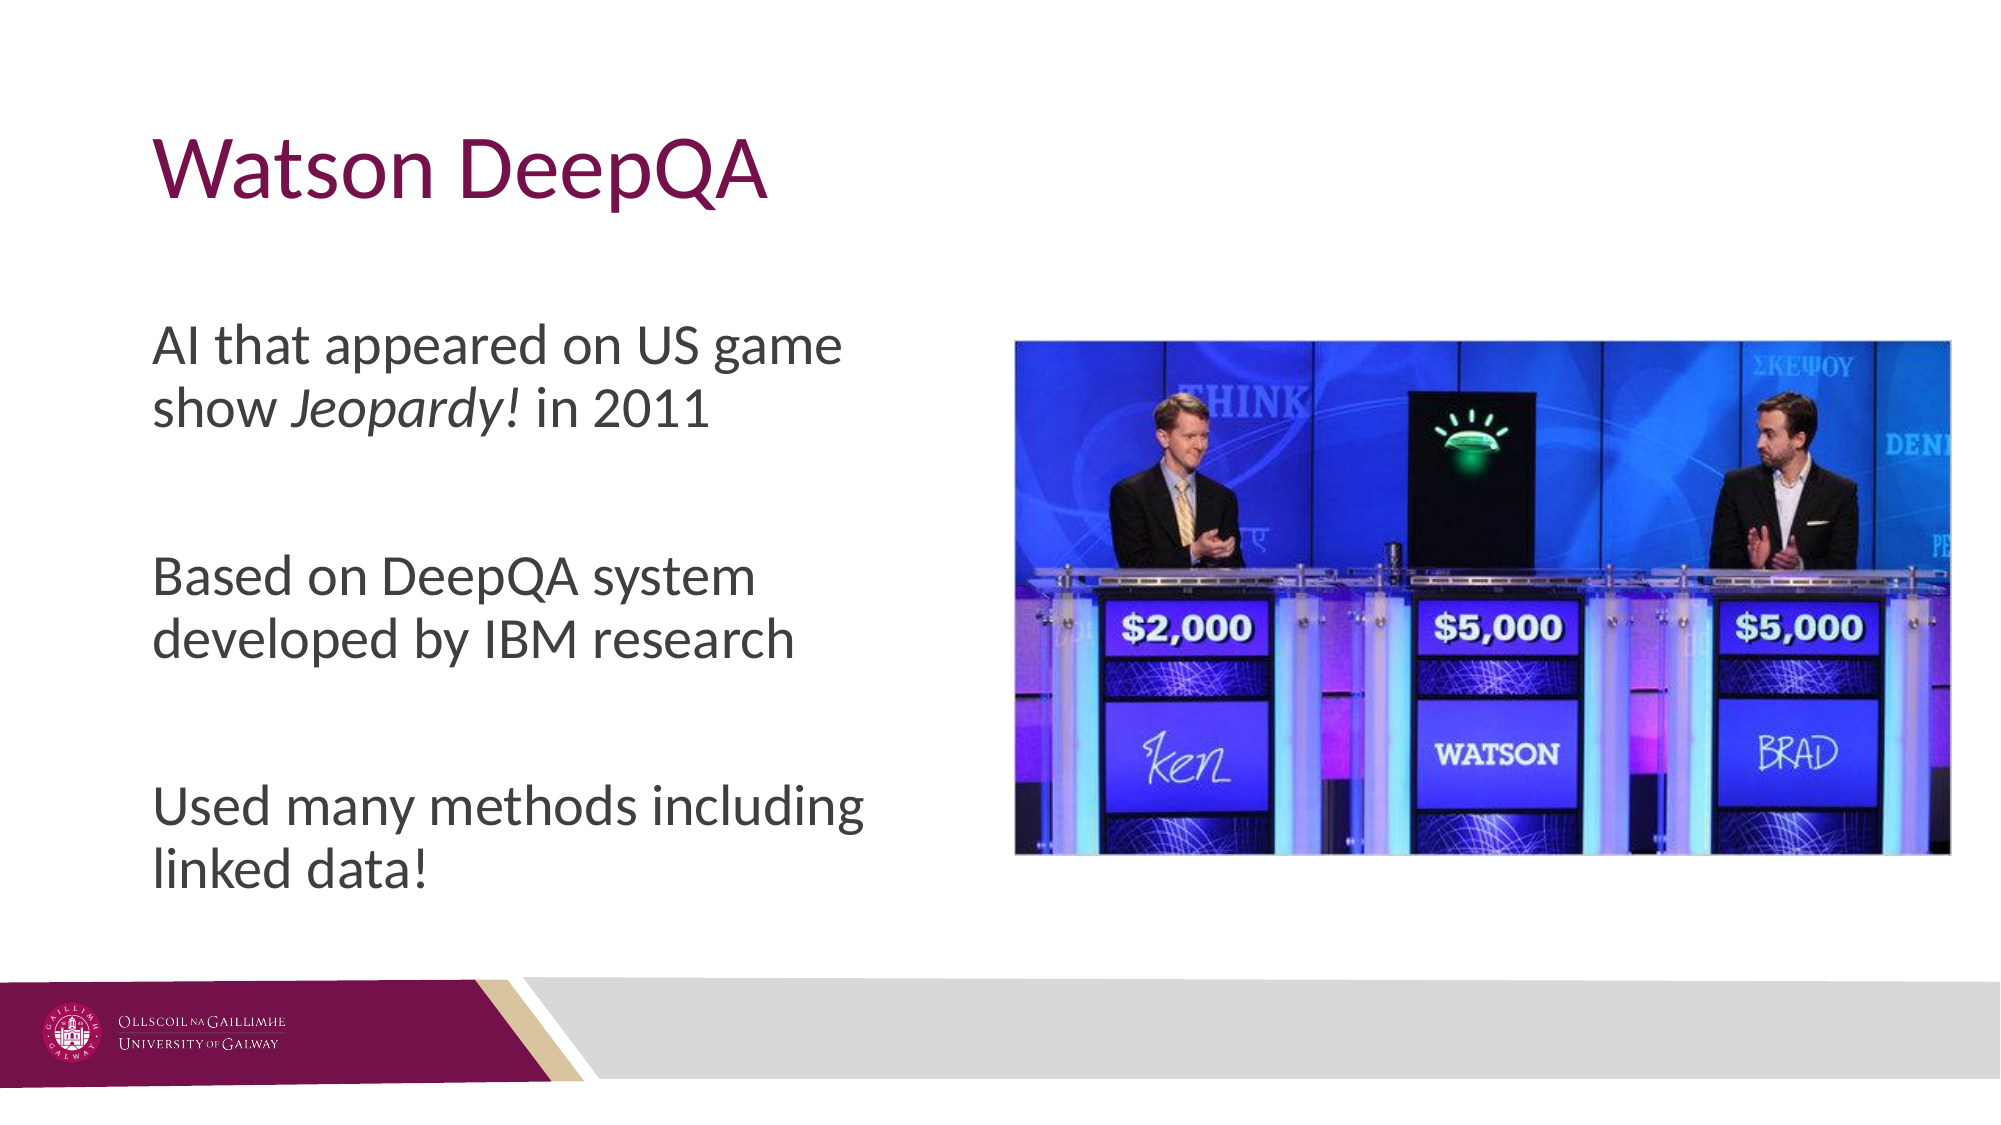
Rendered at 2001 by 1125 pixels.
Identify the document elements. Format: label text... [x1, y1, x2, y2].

picture [42, 1002, 285, 1063]
list AI that appeared on US game show Jeopardy! in 2011 Based on DeepQA system developed by IBM research Used many methods including linked data! [137, 299, 905, 925]
title Watson DeepQA [137, 59, 1863, 278]
picture [1014, 339, 1952, 856]
